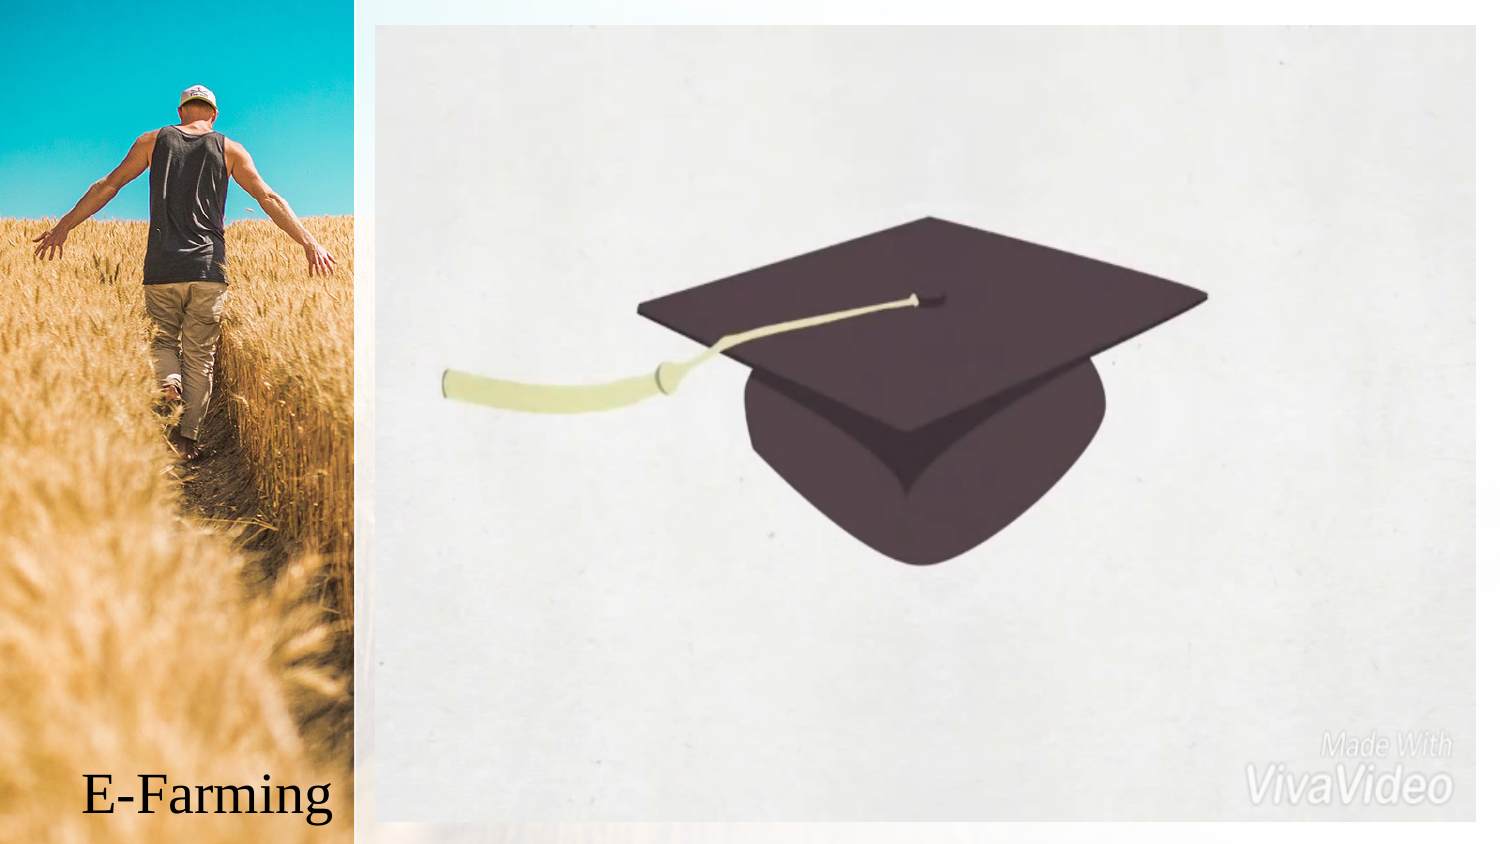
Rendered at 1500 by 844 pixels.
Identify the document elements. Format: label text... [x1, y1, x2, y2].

text_box E-Farming [23, 697, 350, 844]
picture [0, 0, 1500, 844]
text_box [373, 24, 1477, 823]
